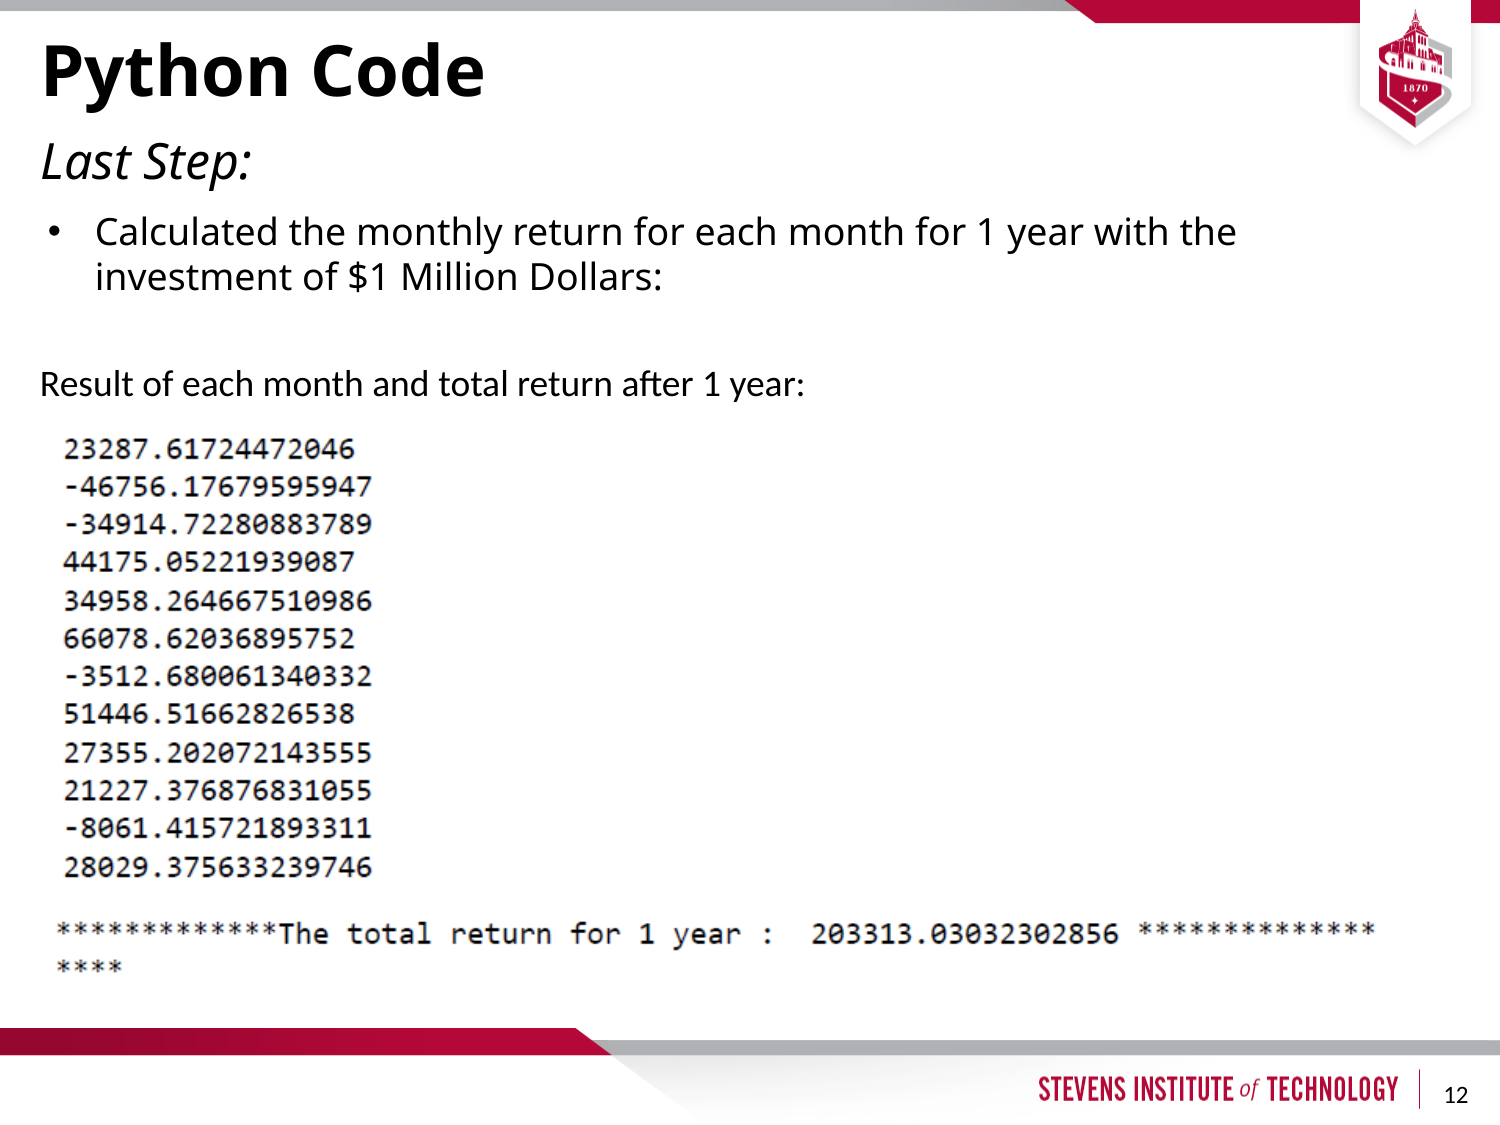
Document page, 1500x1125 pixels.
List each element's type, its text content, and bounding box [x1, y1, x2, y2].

slide_number 12 [1428, 1071, 1490, 1108]
list Calculated the monthly return for each month for 1 year with the investment of $1 Million Dollars: [33, 200, 1459, 304]
text_box Result of each month and total return after 1 year: [25, 351, 1233, 412]
picture [0, 1028, 1500, 1125]
text_box Python Code [25, 18, 1326, 118]
picture [0, 0, 1500, 160]
picture [50, 406, 1389, 1004]
list Last Step: [25, 118, 1452, 201]
